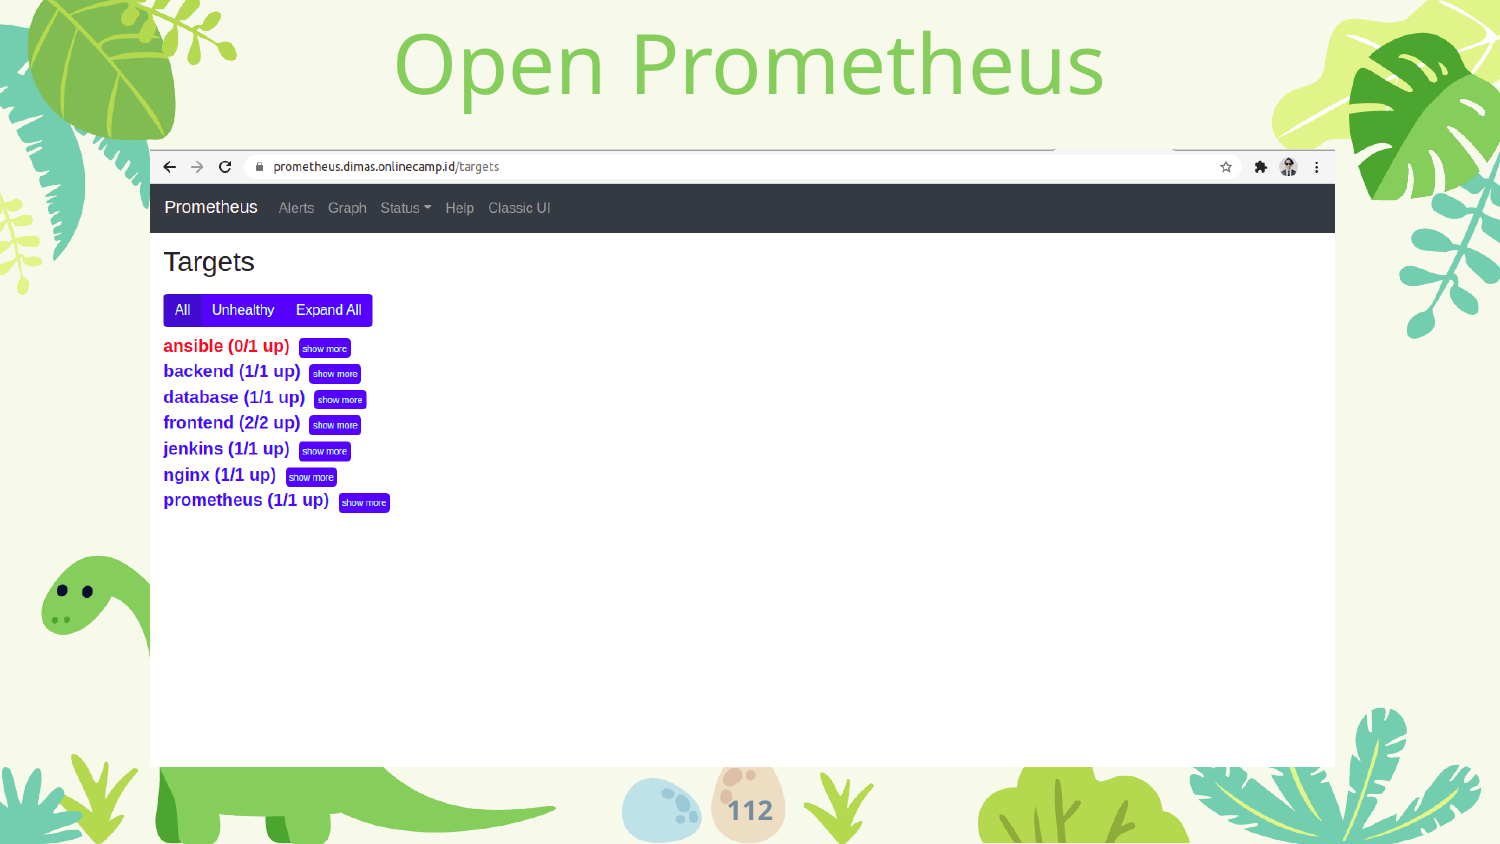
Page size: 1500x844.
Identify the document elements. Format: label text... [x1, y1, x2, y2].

title Open Prometheus [0, 0, 1500, 113]
slide_number ‹#› [705, 779, 795, 844]
picture [0, 113, 1500, 844]
